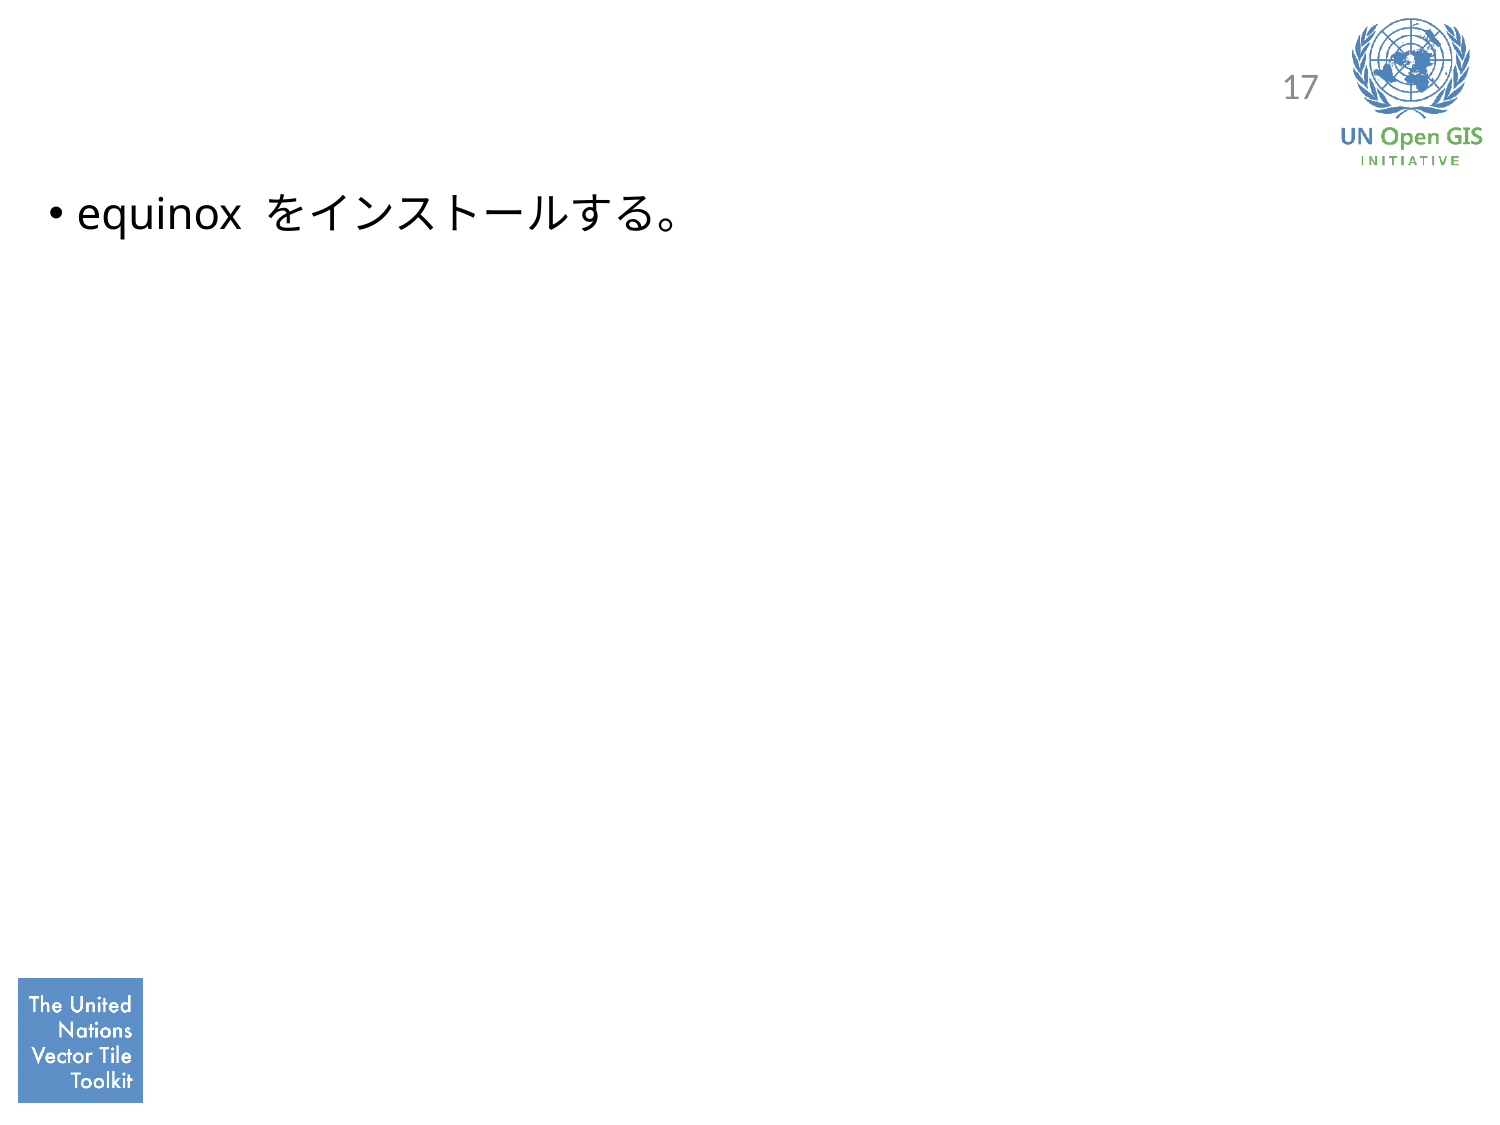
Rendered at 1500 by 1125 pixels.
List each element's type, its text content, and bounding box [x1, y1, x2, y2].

list equinox をインストールする。 [33, 183, 1397, 1014]
picture [1319, 0, 1500, 184]
slide_number 17 [1240, 54, 1335, 115]
picture [18, 978, 143, 1103]
